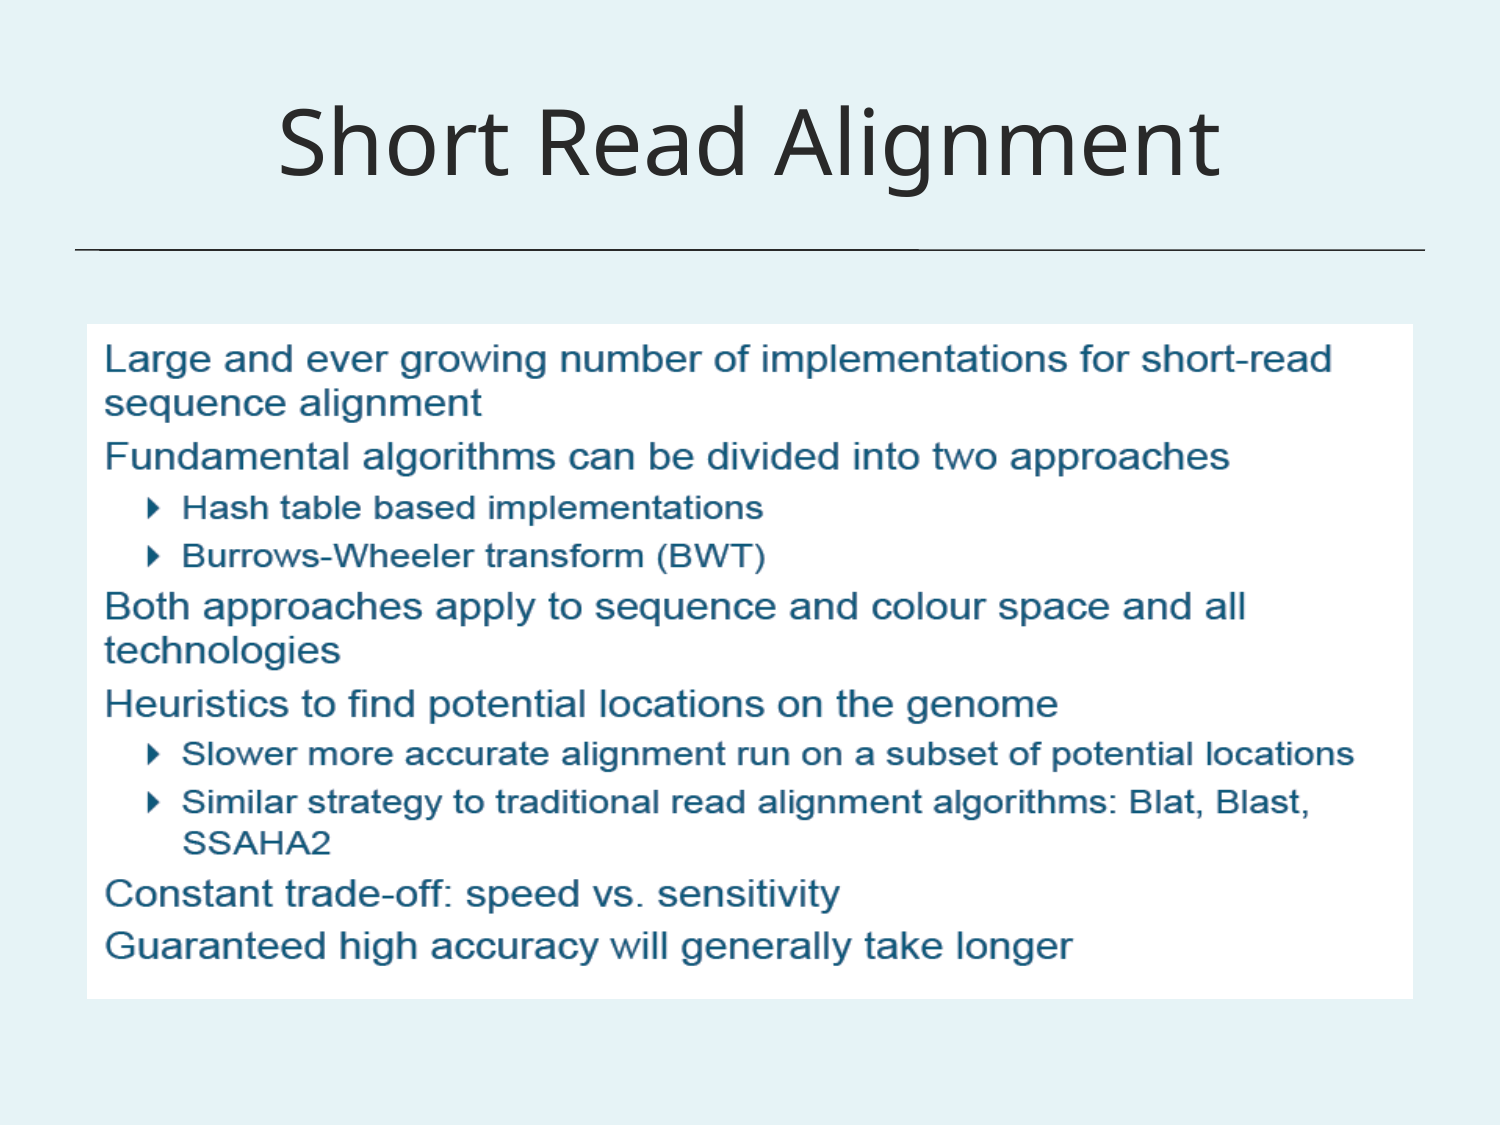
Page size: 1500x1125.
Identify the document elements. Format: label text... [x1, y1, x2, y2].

title Short Read Alignment [75, 45, 1425, 233]
picture [87, 324, 1413, 1000]
